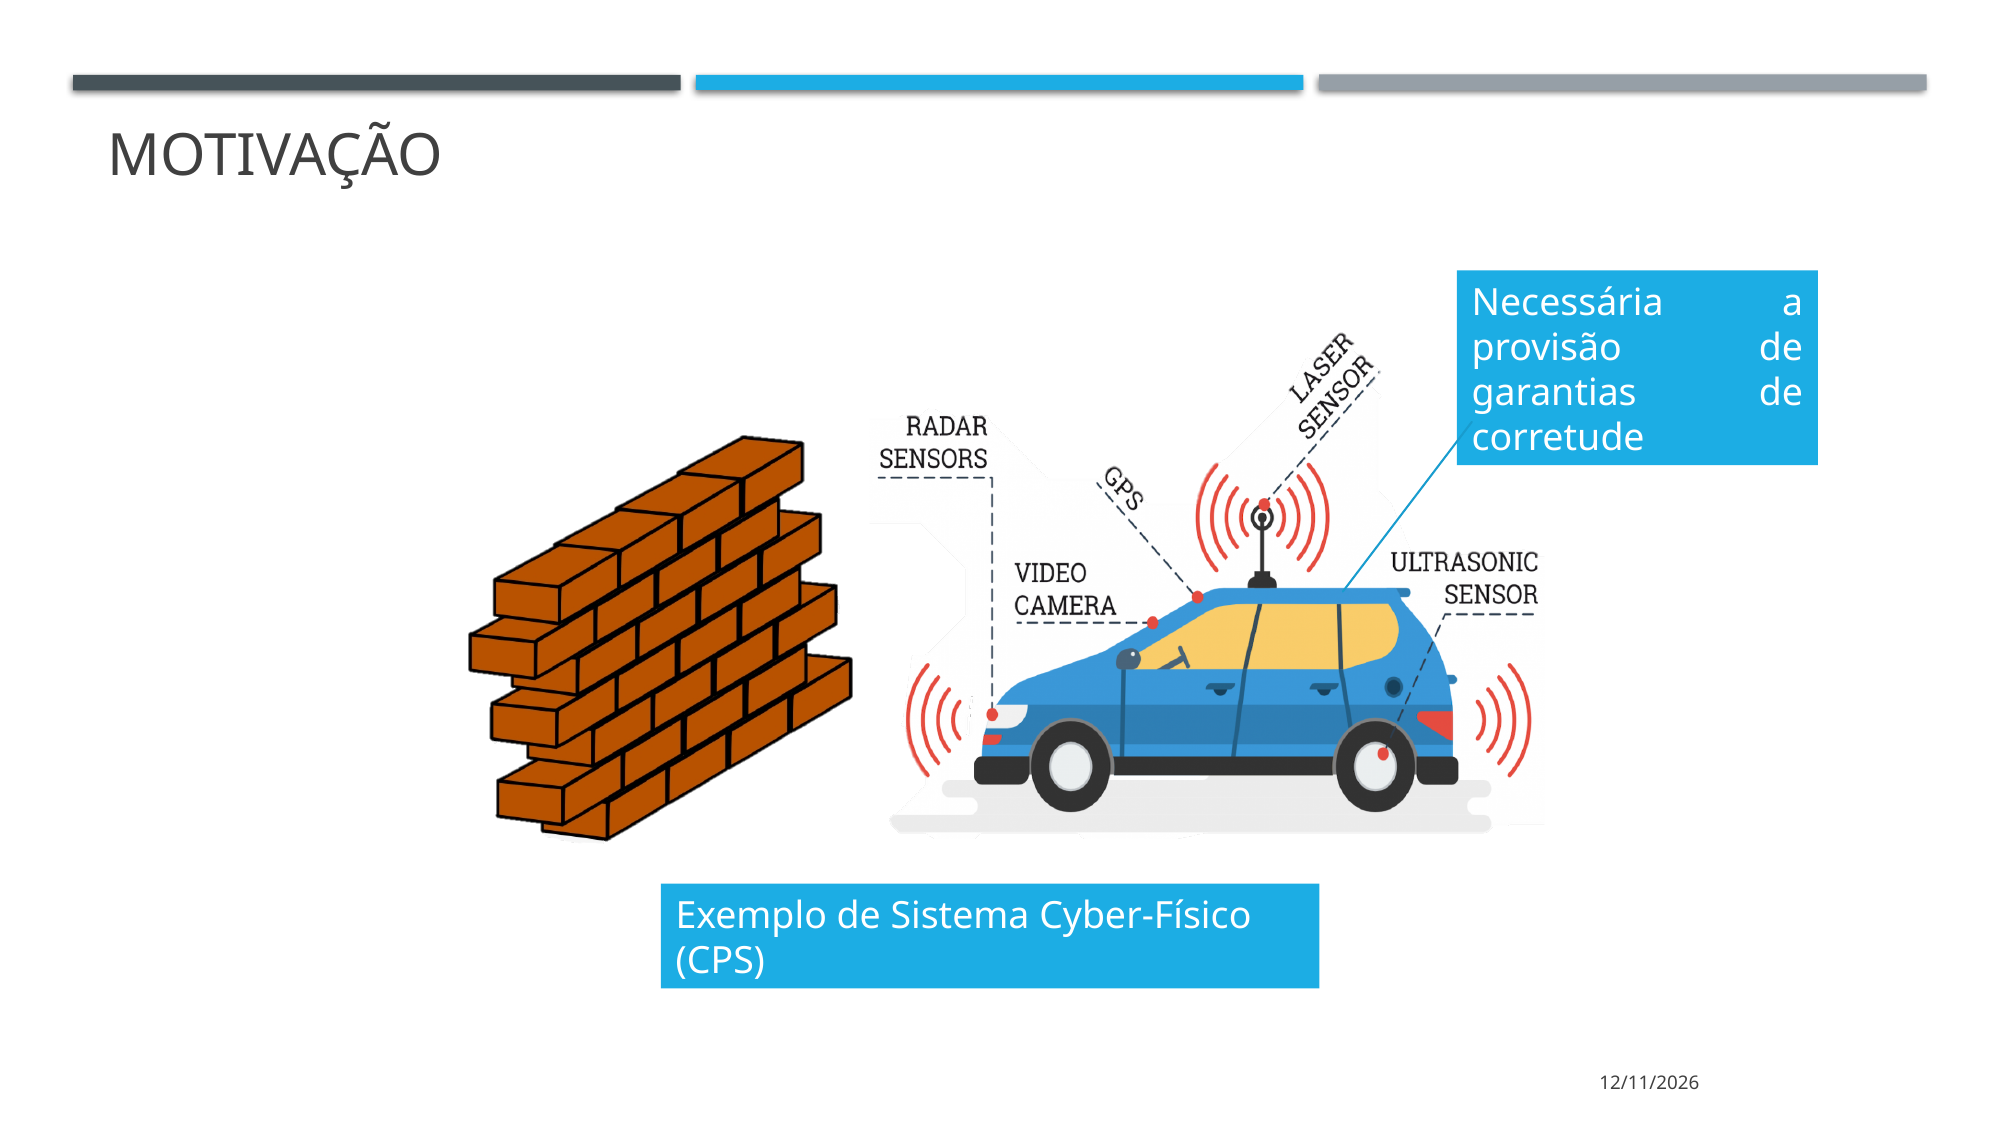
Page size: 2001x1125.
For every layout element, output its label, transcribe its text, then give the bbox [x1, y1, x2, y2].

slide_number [1247, 1053, 1715, 1114]
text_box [1342, 421, 1473, 593]
text_box Motivação [92, 97, 1818, 195]
text_box Necessária a provisão de garantias de corretude [1456, 270, 1818, 466]
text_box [455, 322, 1545, 945]
